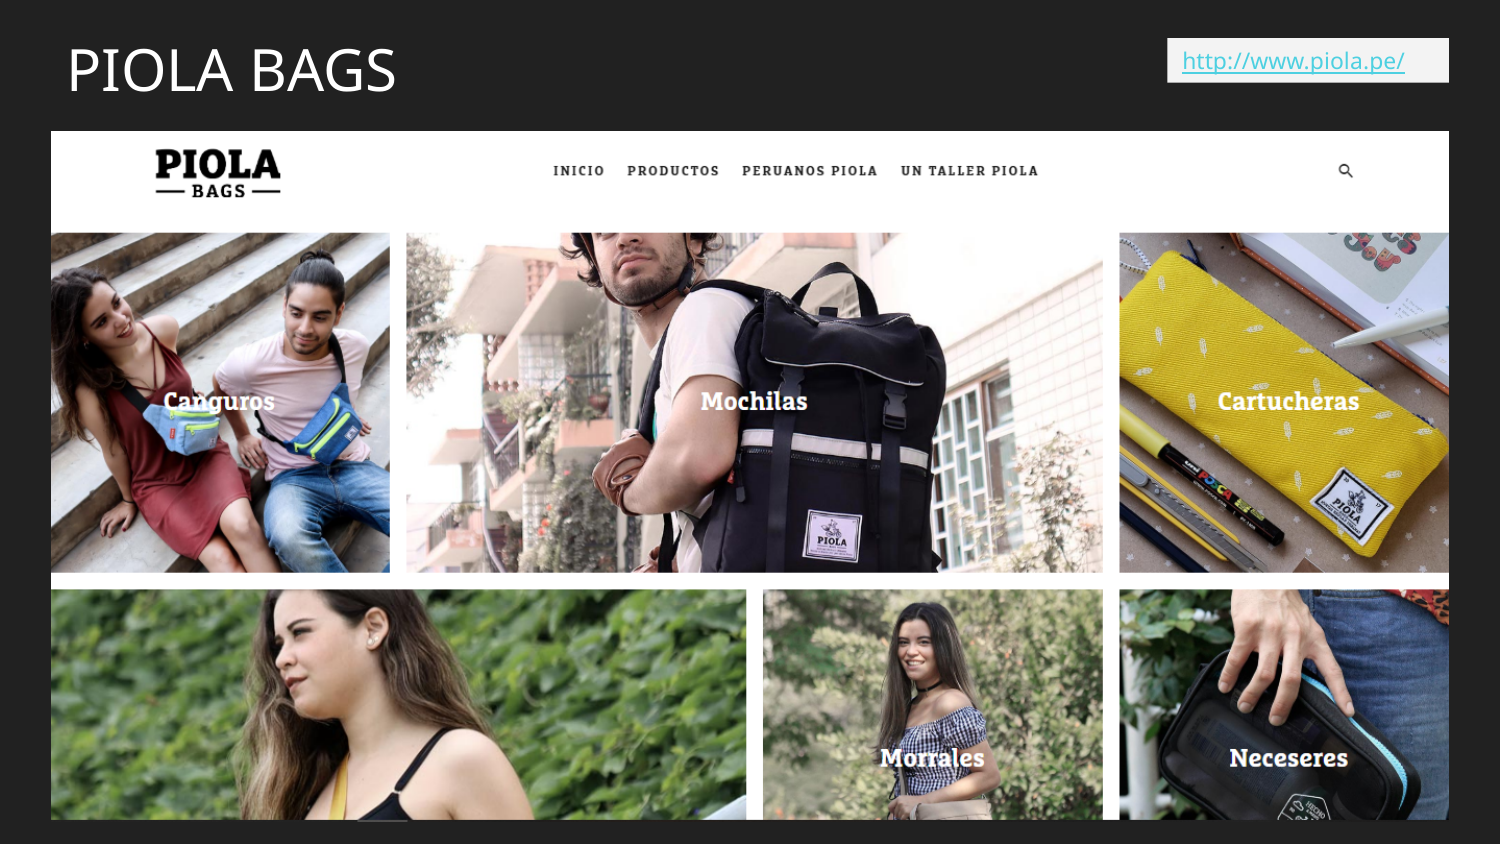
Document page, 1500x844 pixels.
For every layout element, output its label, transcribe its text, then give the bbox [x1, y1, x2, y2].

title PIOLA BAGS [51, 17, 796, 112]
picture [50, 130, 1450, 822]
text_box http://www.piola.pe/ [1167, 38, 1449, 83]
